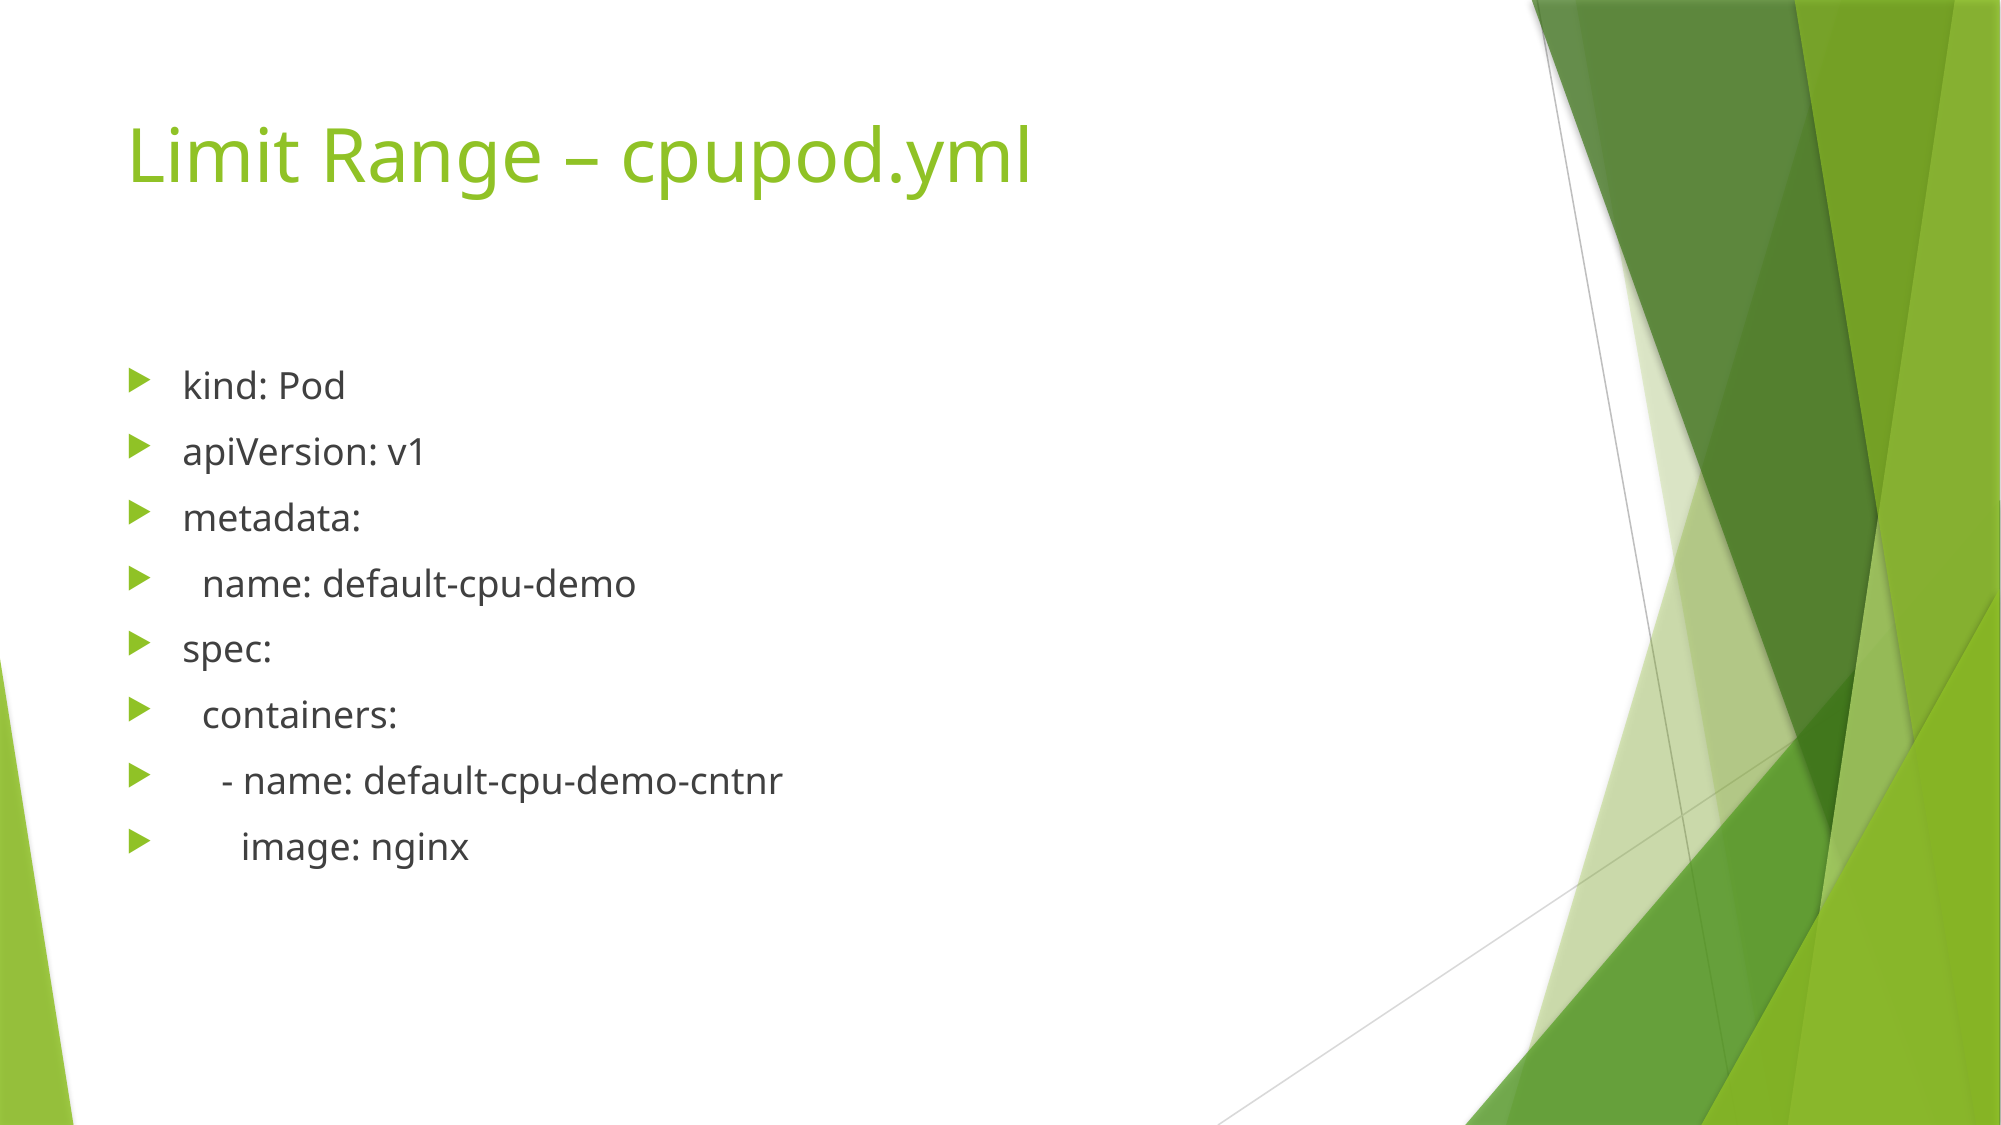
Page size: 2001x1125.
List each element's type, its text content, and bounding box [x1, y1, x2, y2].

list kind: Pod apiVersion: v1 metadata: name: default-cpu-demo spec: containers: - name: default-cpu-demo-cntnr image: nginx [111, 354, 1522, 992]
title Limit Range – cpupod.yml [111, 99, 1522, 317]
